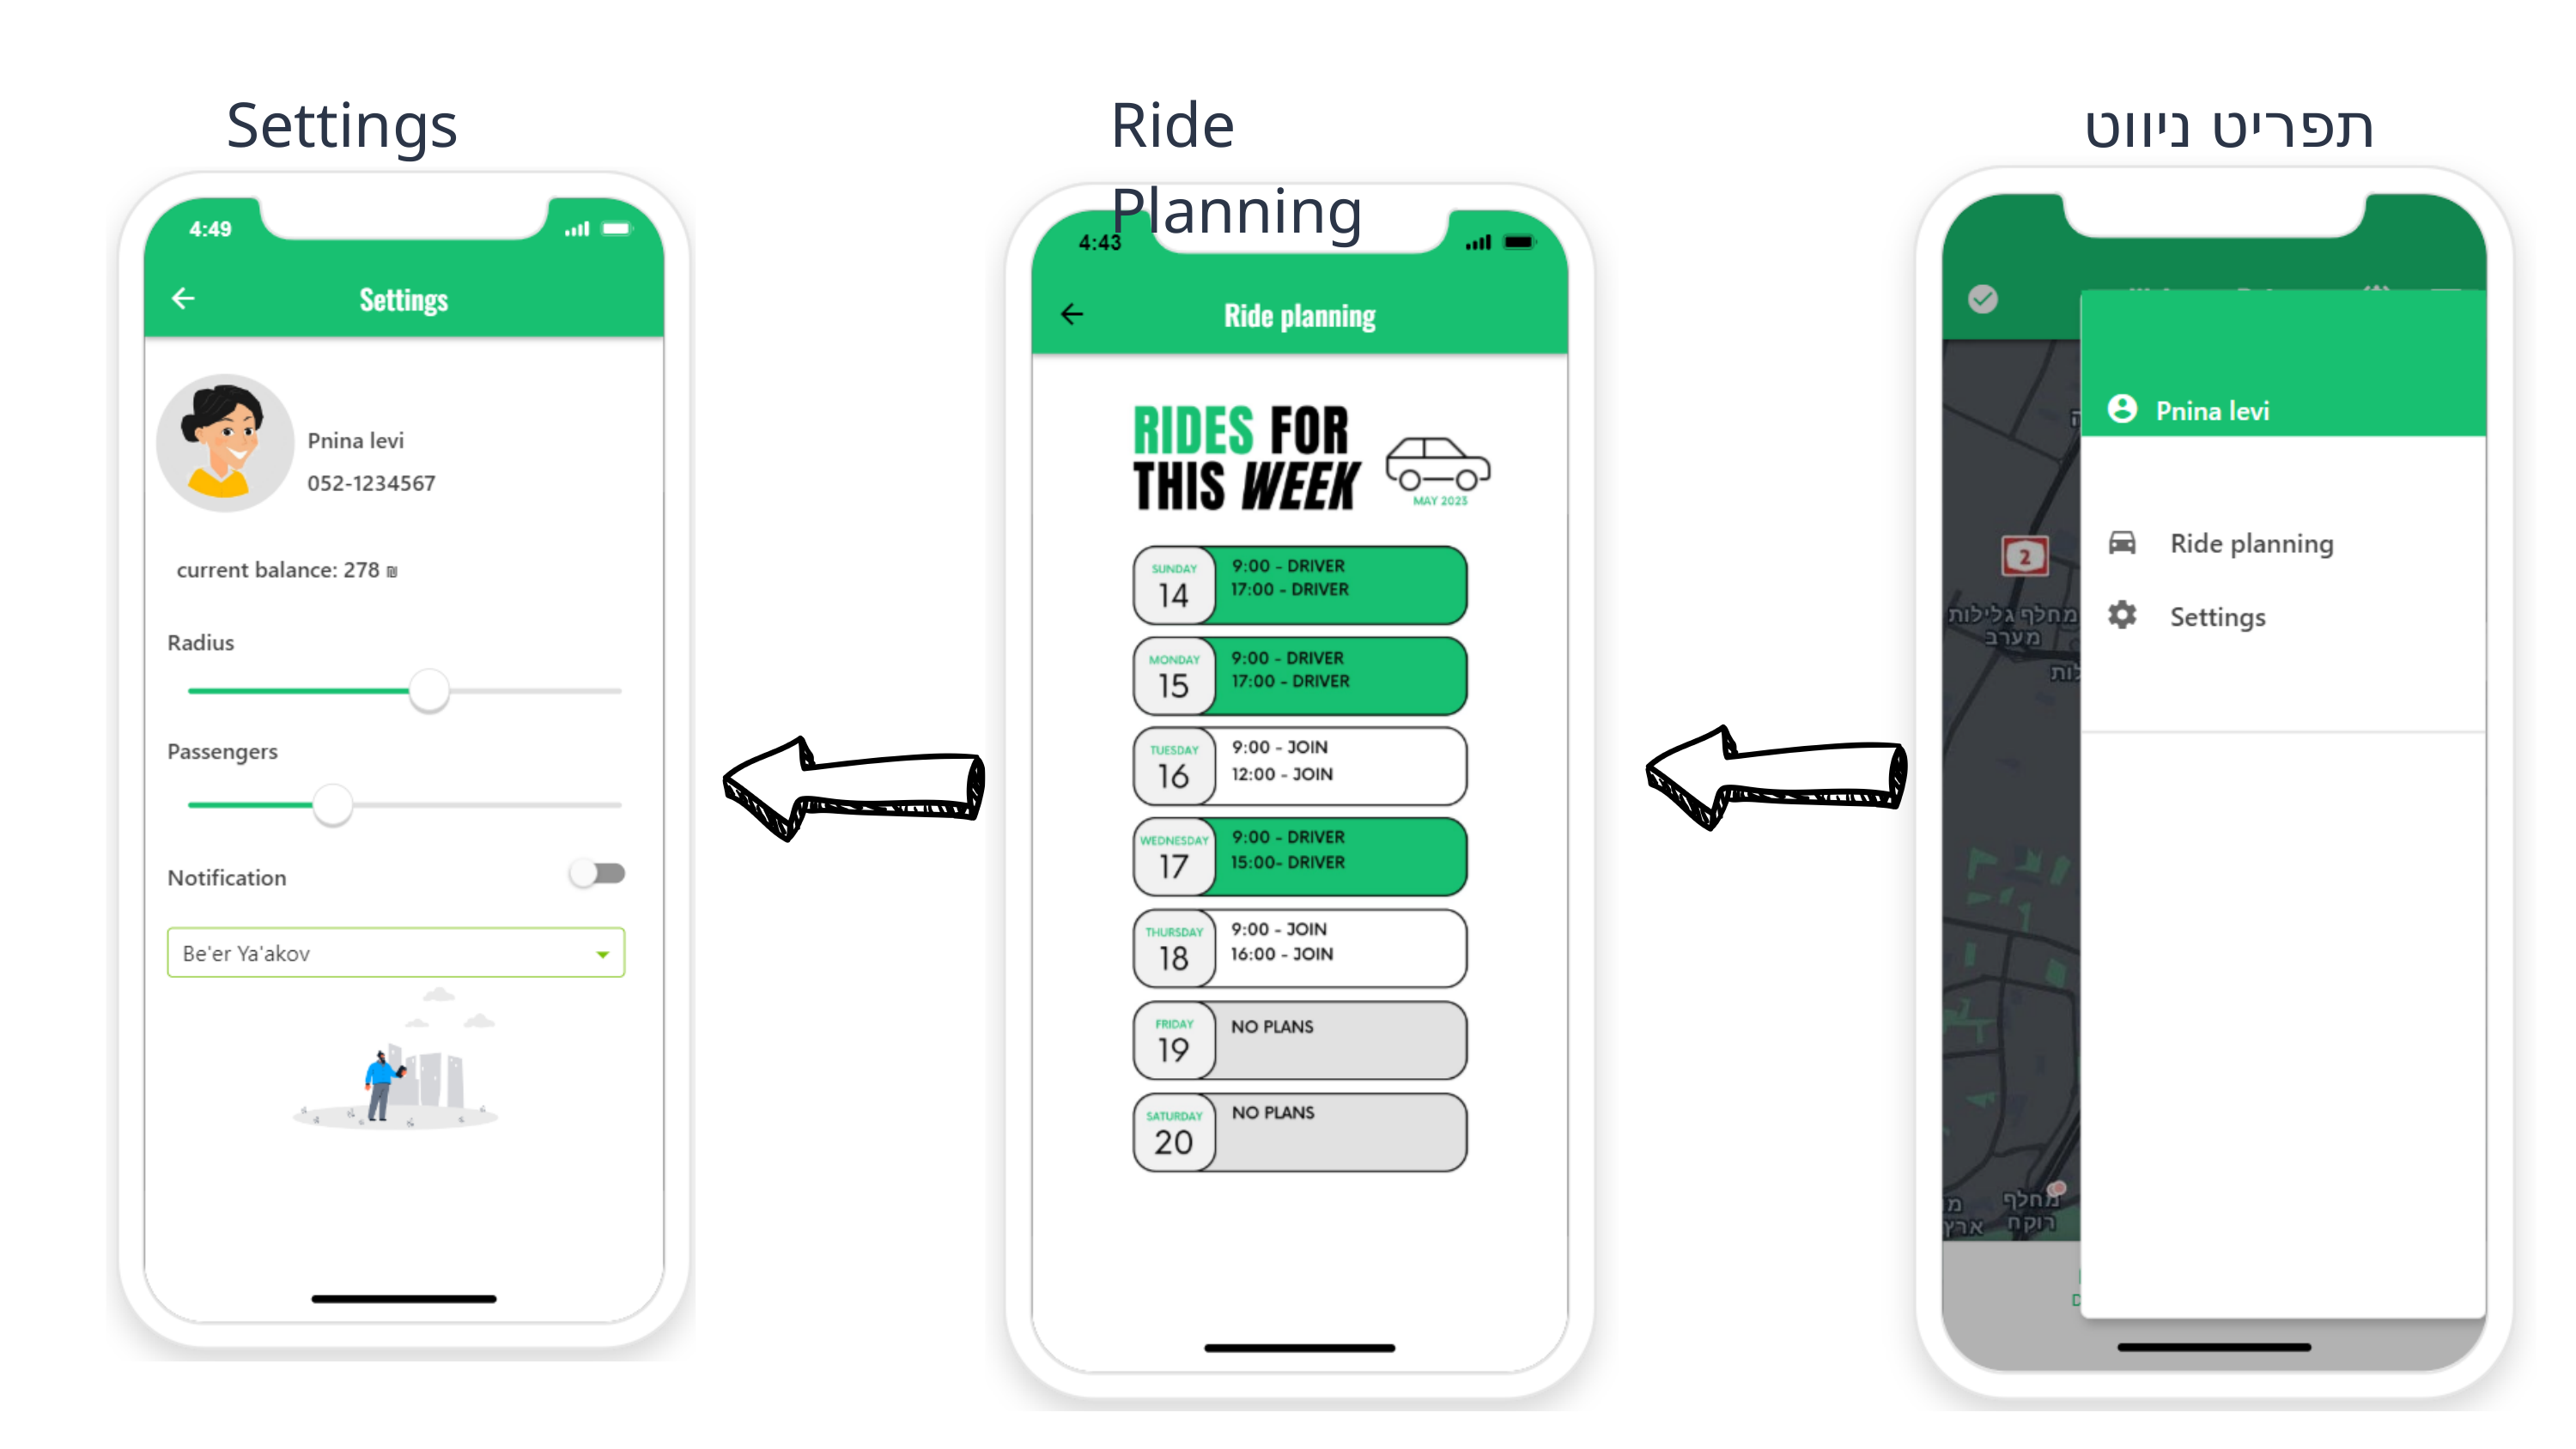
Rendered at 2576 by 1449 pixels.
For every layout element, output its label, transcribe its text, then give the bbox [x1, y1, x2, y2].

text_box Settings [226, 73, 610, 160]
text_box [1880, 155, 2537, 1411]
text_box [722, 735, 986, 843]
text_box תפריט ניווט [1993, 73, 2378, 160]
text_box [106, 167, 696, 1361]
text_box Ride Planning [1109, 73, 1494, 246]
text_box [1645, 724, 1908, 832]
text_box [985, 167, 1619, 1411]
